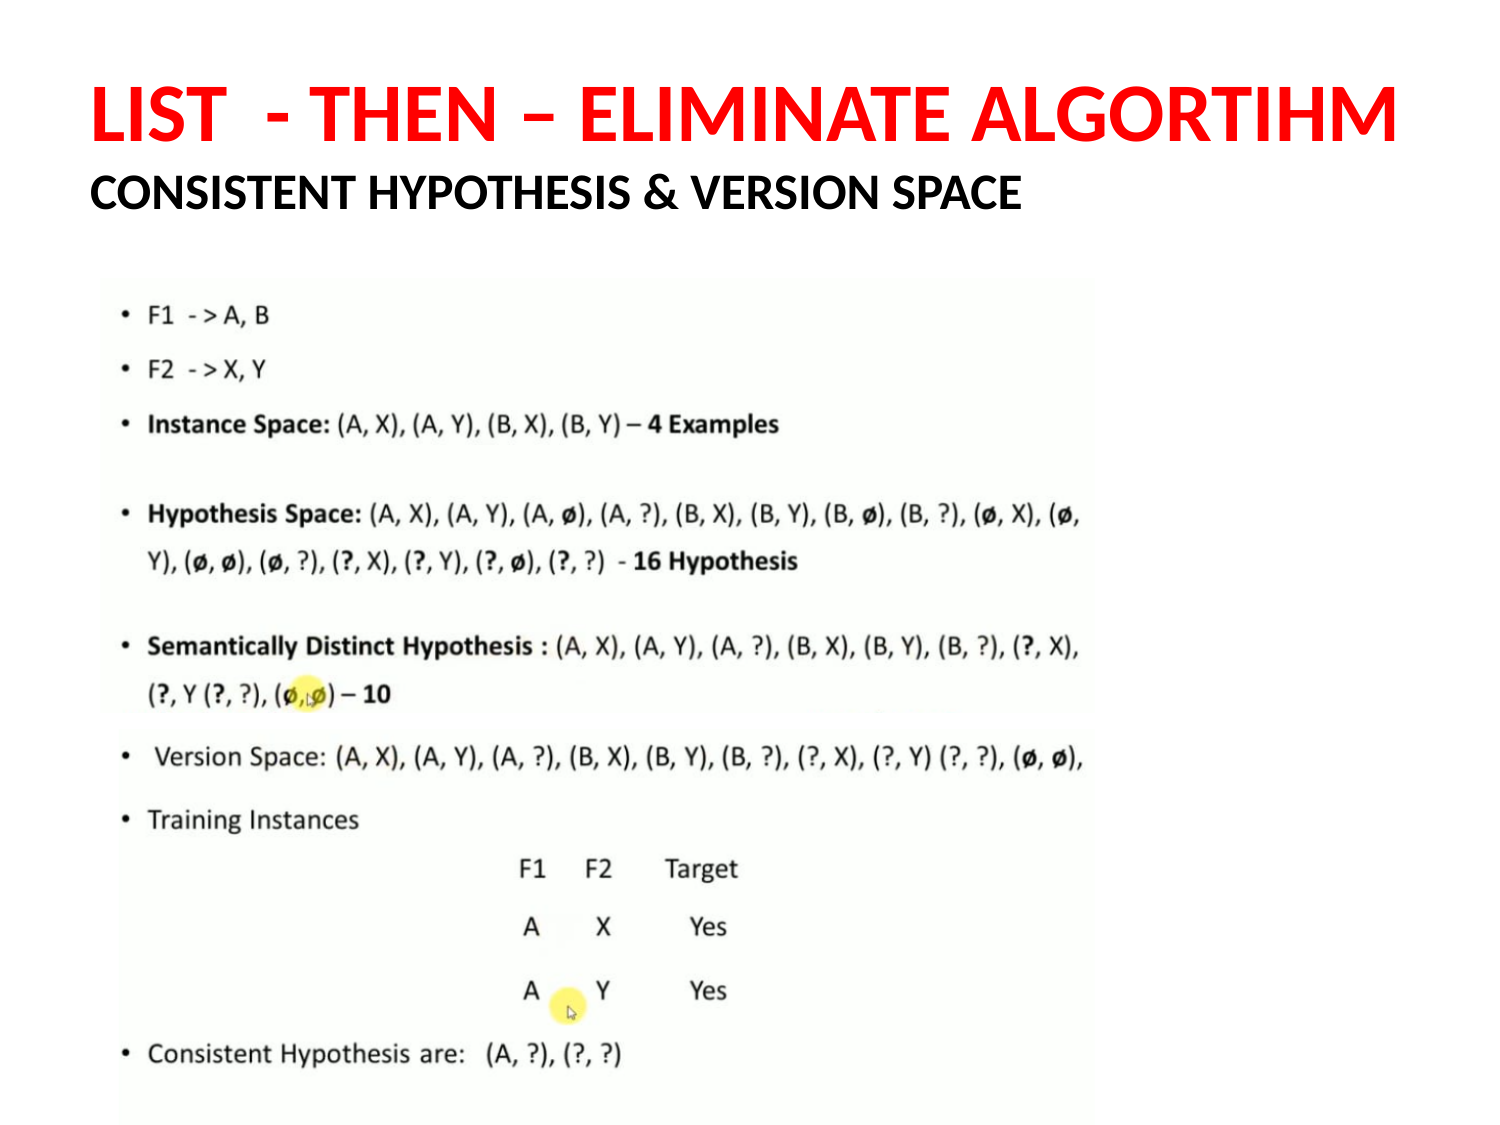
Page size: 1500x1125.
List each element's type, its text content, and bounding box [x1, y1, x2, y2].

title LIST - THEN – ELIMINATE ALGORTIHM CONSISTENT HYPOTHESIS & VERSION SPACE [75, 45, 1425, 233]
picture [118, 729, 1095, 1125]
picture [100, 278, 1095, 713]
